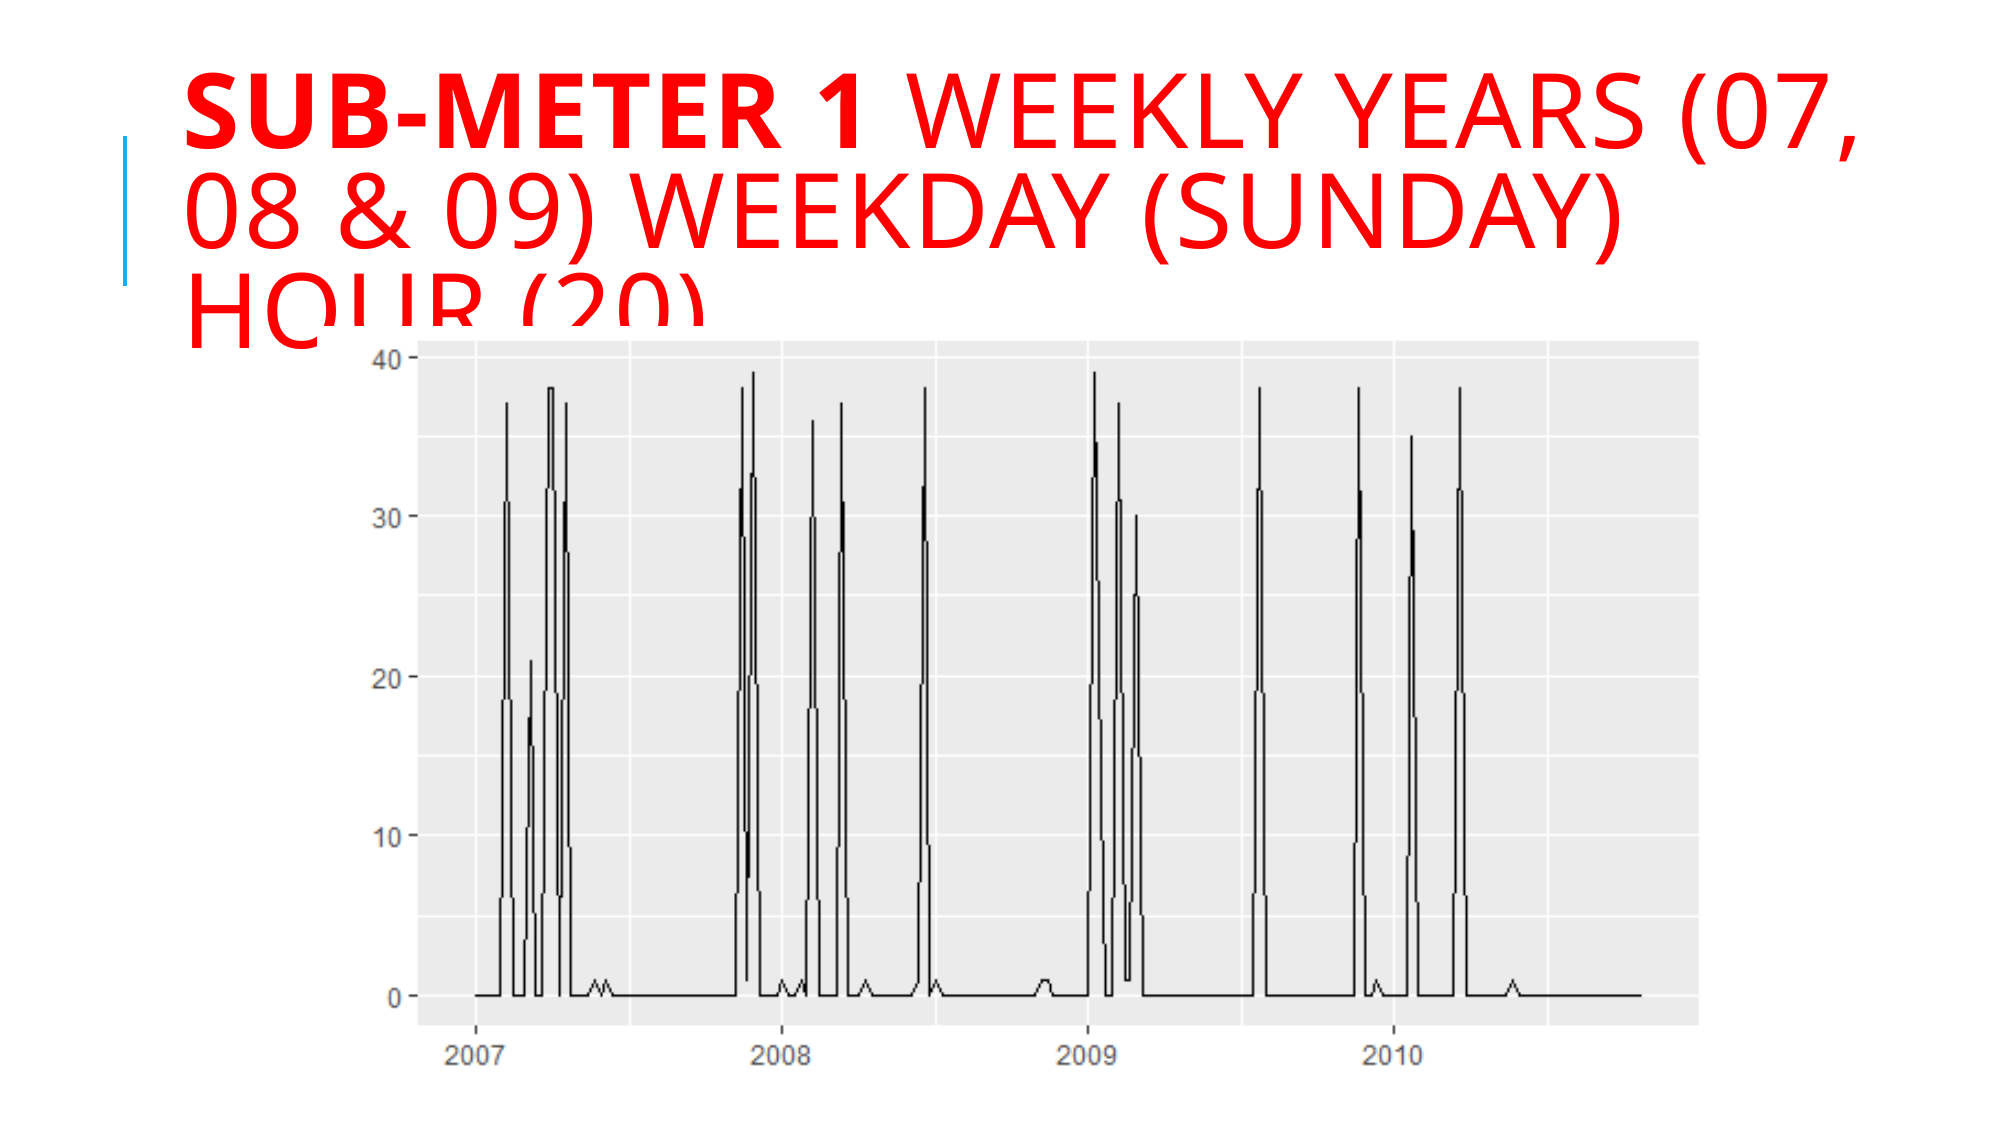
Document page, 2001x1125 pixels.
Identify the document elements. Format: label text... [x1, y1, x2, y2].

title sub-meter 1 weekly years (07, 08 & 09) weekday (Sunday) hour (20) [168, 96, 1953, 342]
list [317, 326, 1717, 1125]
